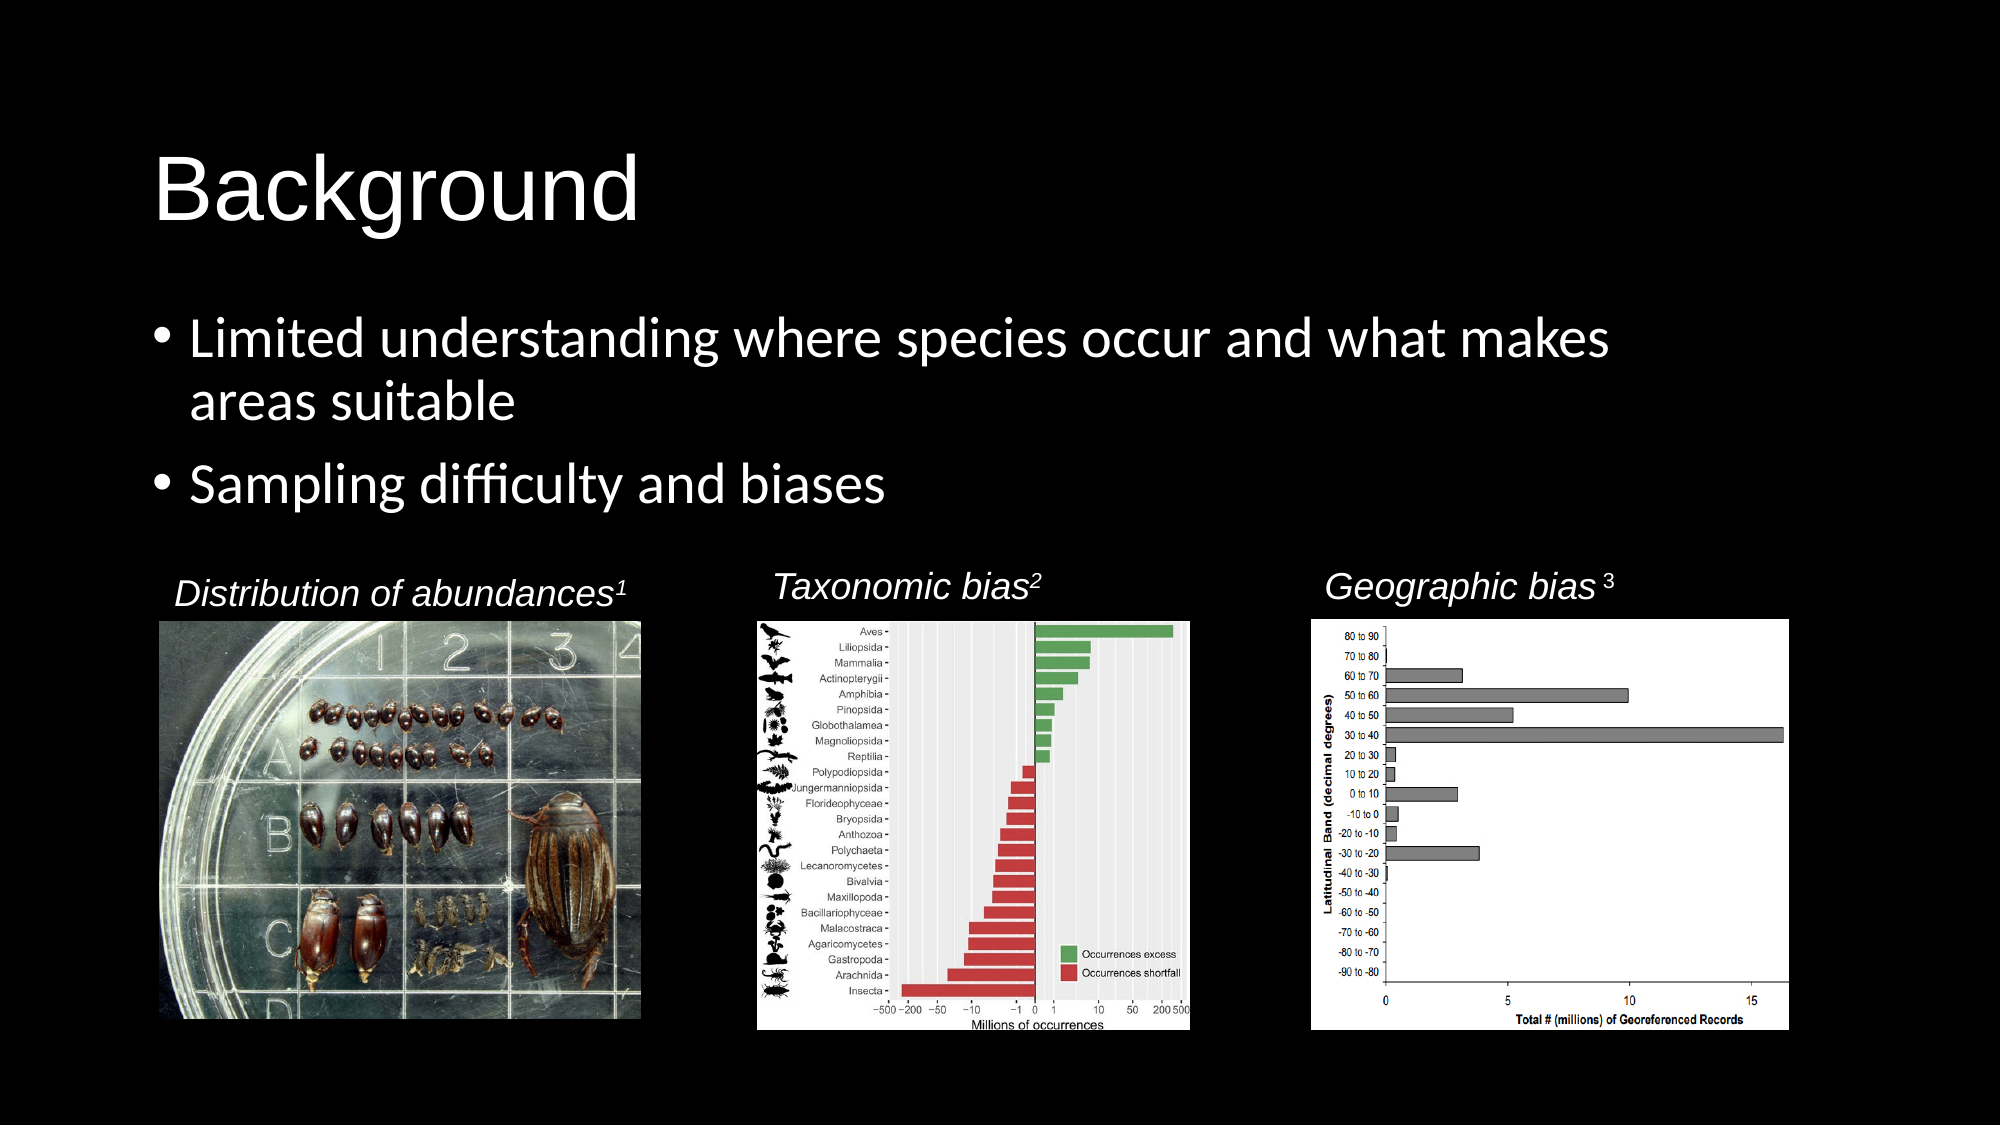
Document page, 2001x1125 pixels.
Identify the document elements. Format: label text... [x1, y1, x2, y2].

text_box Taxonomic bias2 [756, 559, 1309, 622]
text_box Geographic bias 3 [1309, 559, 1919, 622]
text_box Background [137, 81, 1863, 300]
picture [159, 621, 642, 1020]
list Limited understanding where species occur and what makes areas suitable Sampling difficulty and biases [137, 299, 1919, 1014]
text_box Distribution of abundances1 [159, 566, 664, 647]
picture [1310, 618, 1789, 1030]
picture [756, 621, 1190, 1030]
